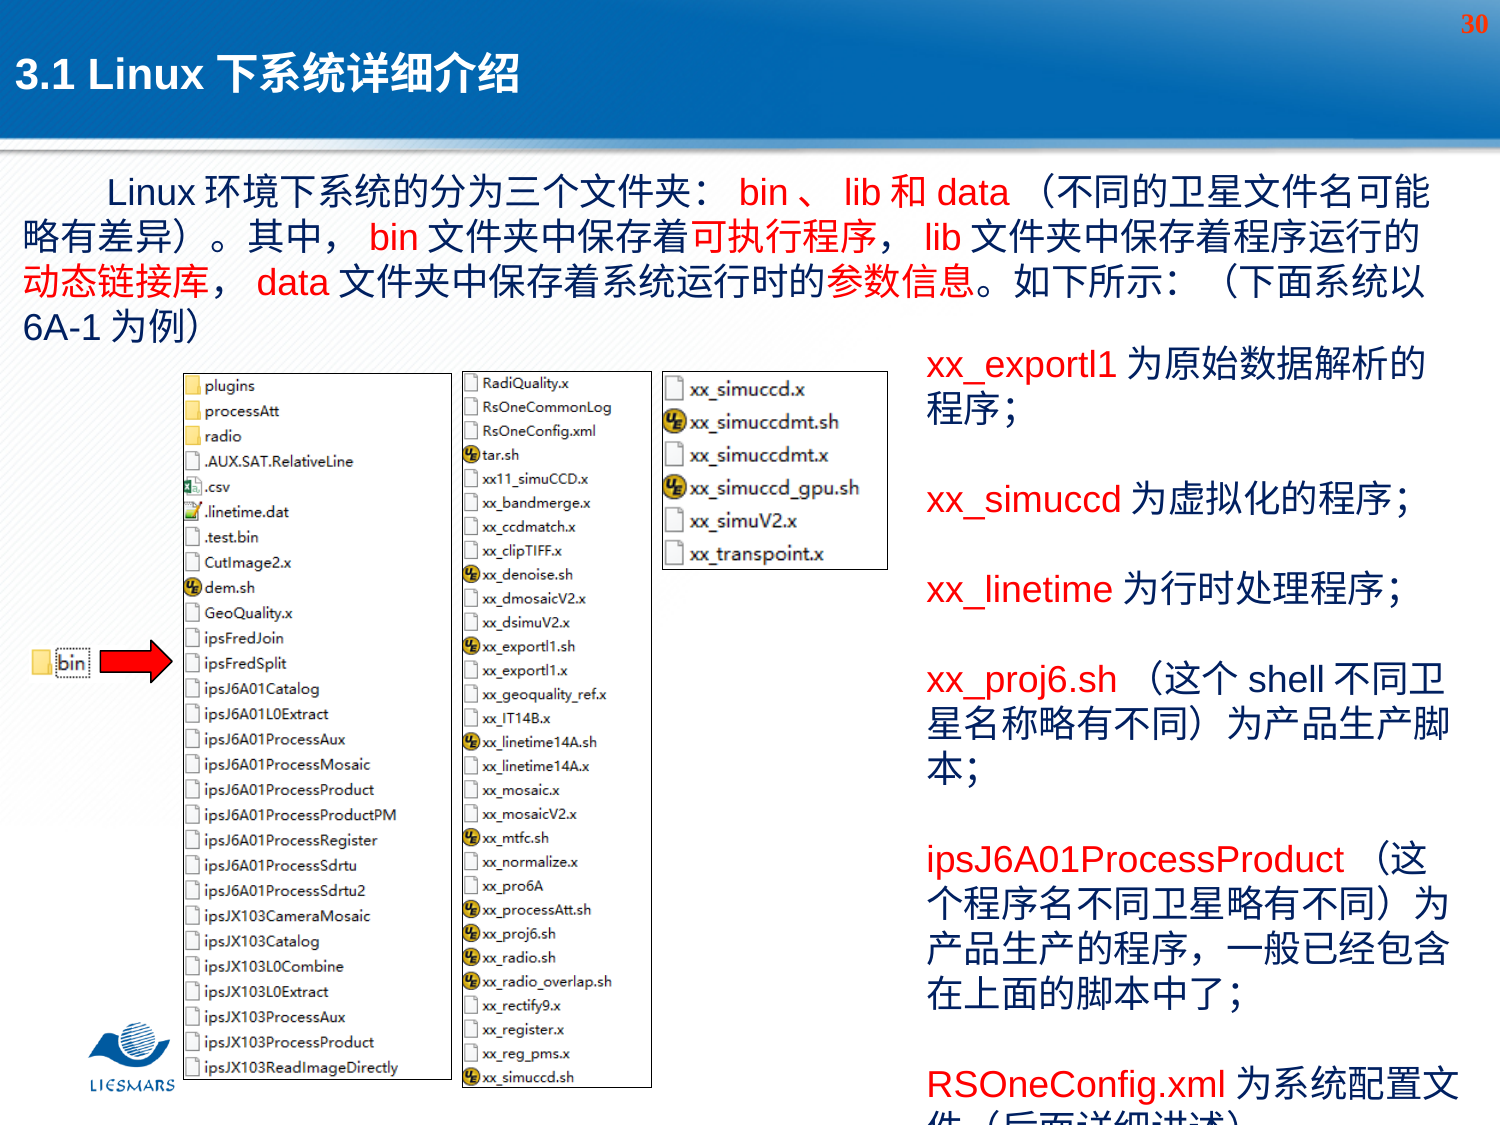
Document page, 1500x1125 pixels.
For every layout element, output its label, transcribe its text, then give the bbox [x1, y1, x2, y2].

text_box Linux环境下系统的分为三个文件夹：bin、lib和data（不同的卫星文件名可能略有差异）。其中，bin文件夹中保存着可执行程序，lib文件夹中保存着程序运行的动态链接库，data文件夹中保存着系统运行时的参数信息。如下所示：（下面系统以6A-1为例） [7, 160, 1455, 356]
title 3.1 Linux下系统详细介绍 [0, 18, 1424, 126]
picture [0, 0, 1500, 1125]
text_box [130, 640, 173, 683]
text_box xx_exportl1为原始数据解析的程序； xx_simuccd为虚拟化的程序； xx_linetime为行时处理程序； xx_proj6.sh（这个shell不同卫星名称略有不同）为产品生产脚本； ipsJ6A01ProcessProduct（这个程序名不同卫星略有不同）为产品生产的程序，一般已经包含在上面的脚本中了； RSOneConfig.xml为系统配置文件（后面详细讲述） [911, 332, 1479, 1125]
